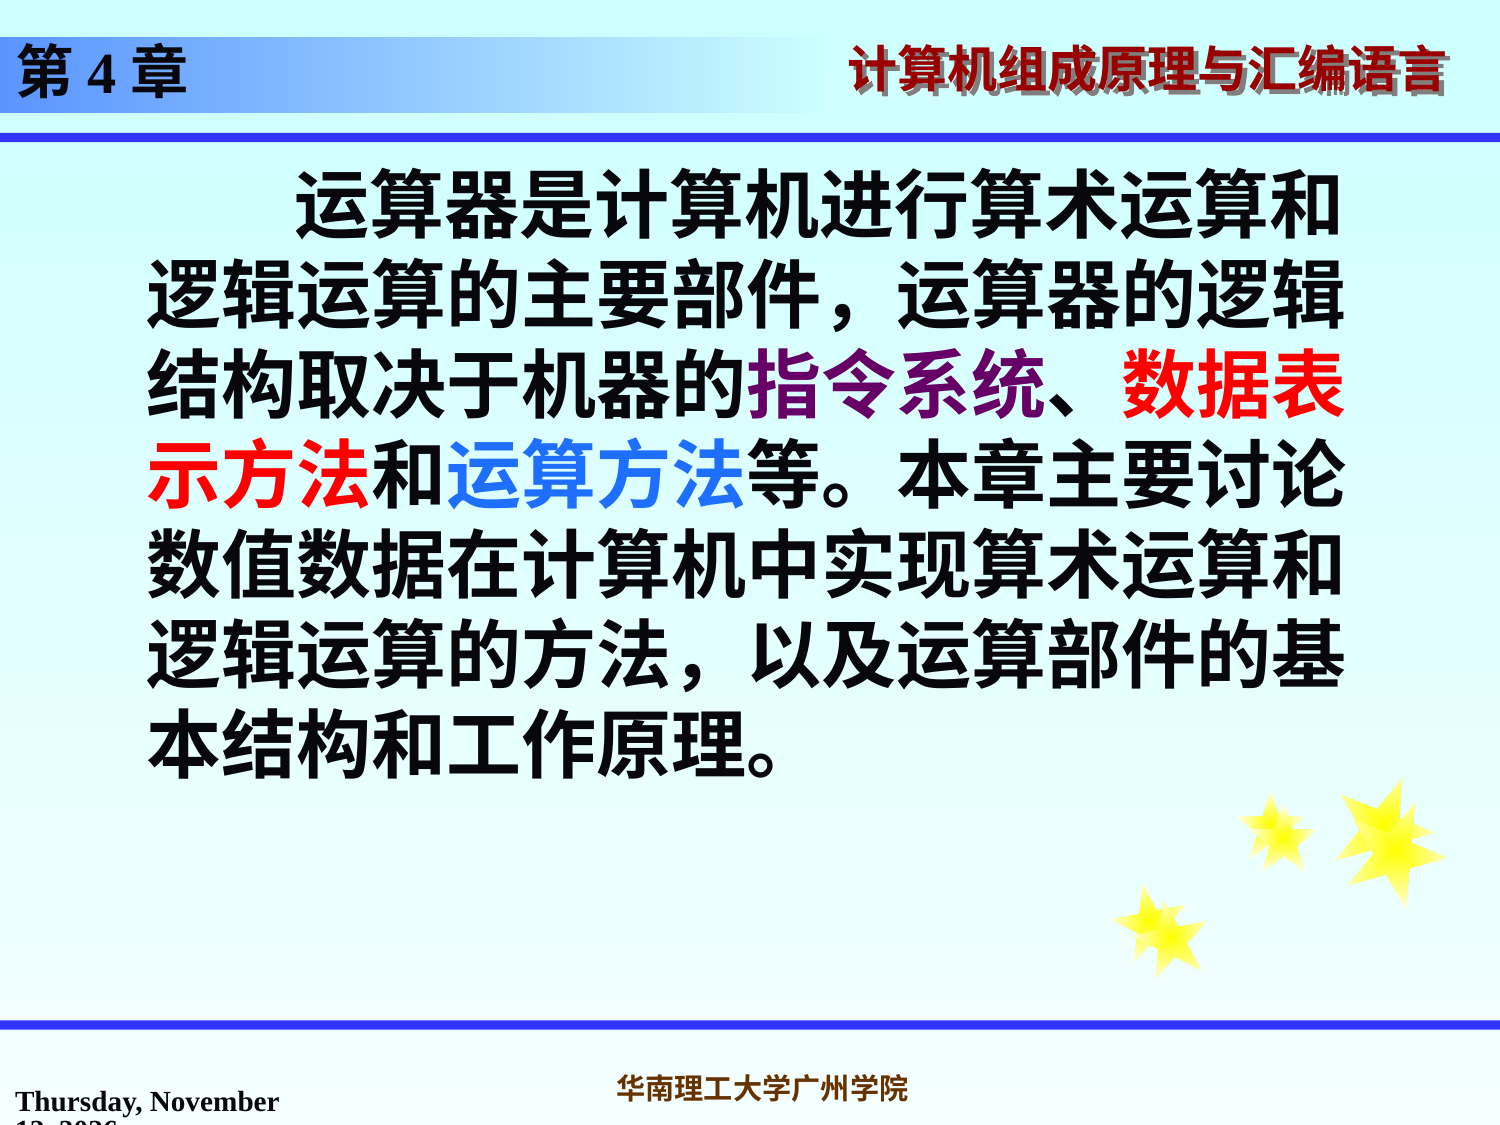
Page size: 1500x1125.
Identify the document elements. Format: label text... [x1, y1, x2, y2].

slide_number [0, 1050, 313, 1125]
footer 华南理工大学广州学院 [525, 1050, 1000, 1125]
list 运算器是计算机进行算术运算和逻辑运算的主要部件，运算器的逻辑结构取决于机器的指令系统、数据表示方法和运算方法等。本章主要讨论数值数据在计算机中实现算术运算和逻辑运算的方法，以及运算部件的基本结构和工作原理。 [75, 149, 1388, 950]
title 第4章 [0, 37, 825, 113]
